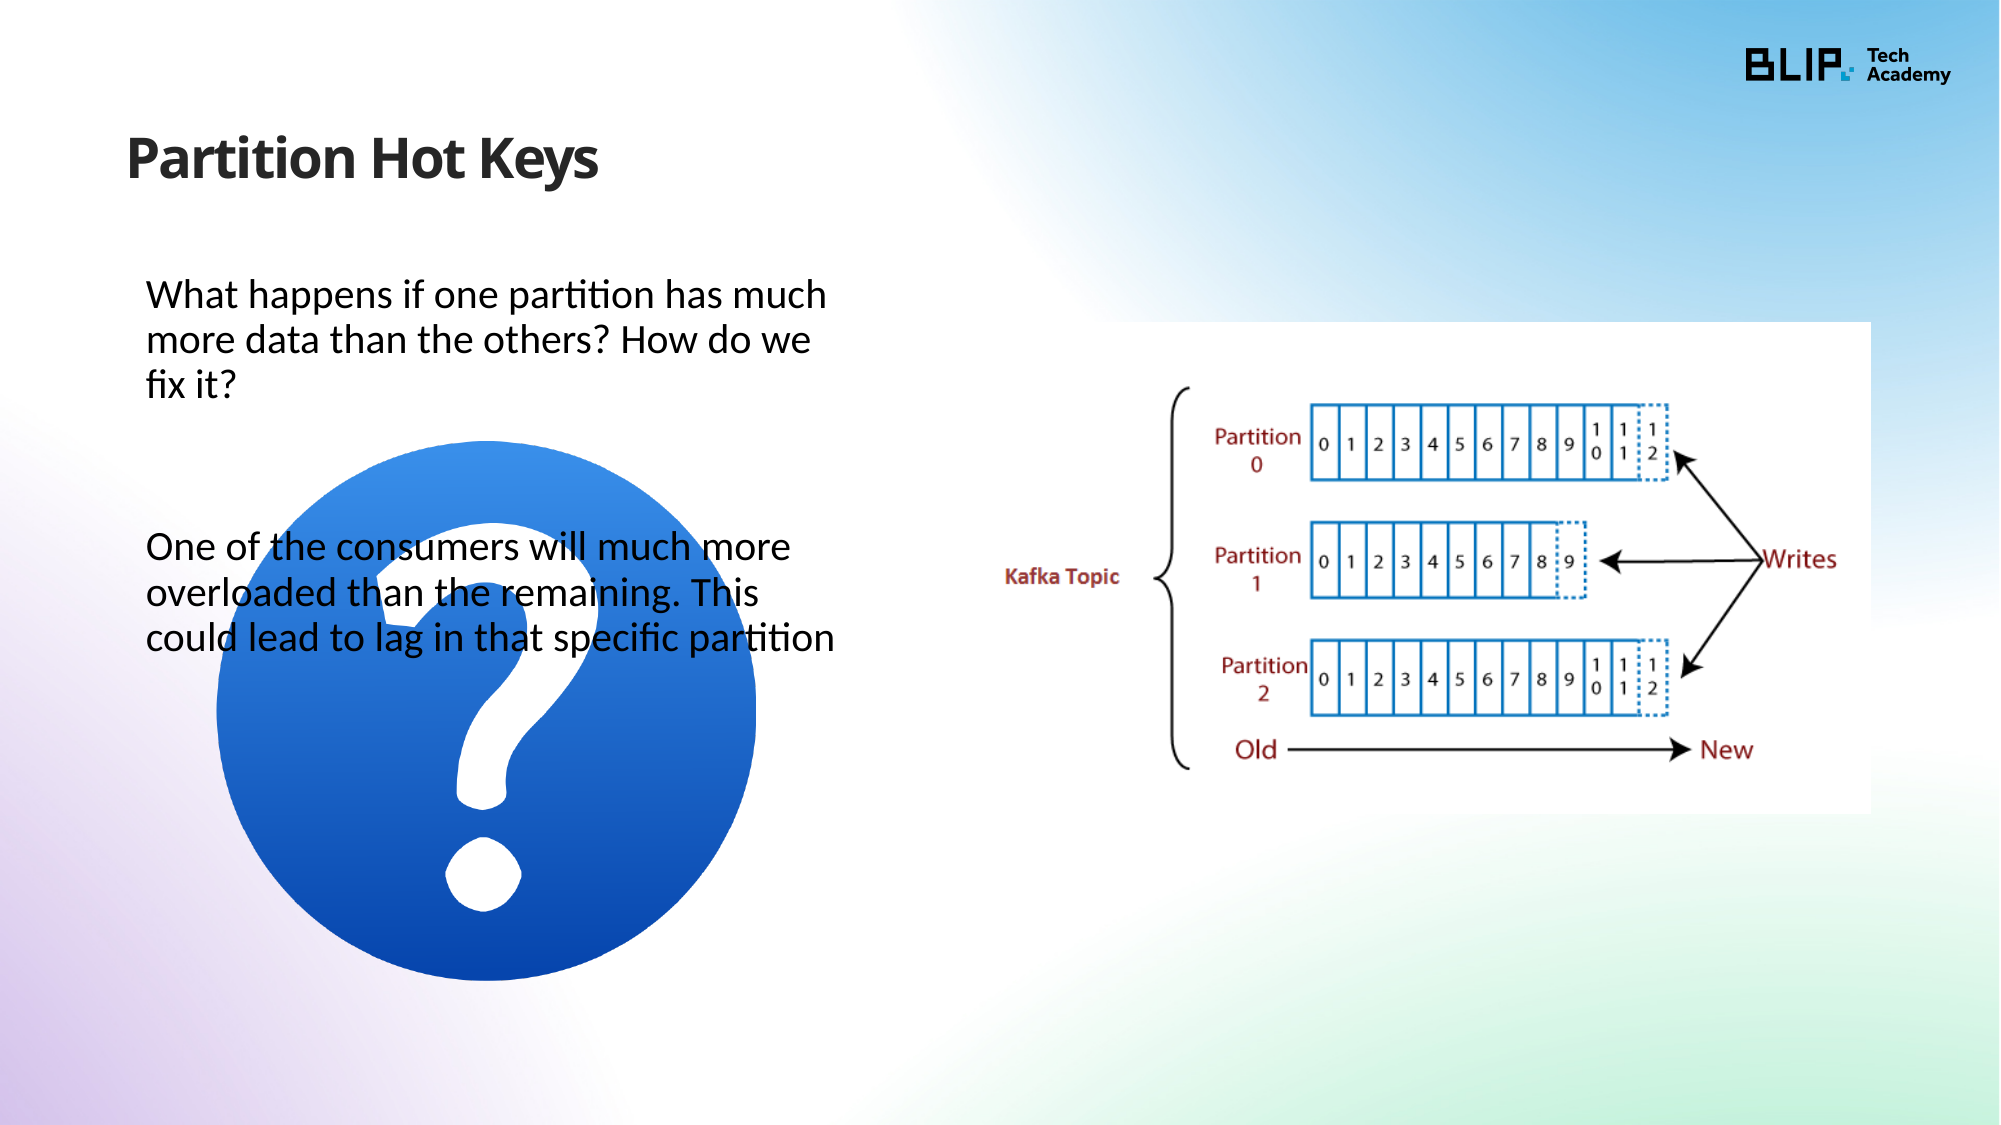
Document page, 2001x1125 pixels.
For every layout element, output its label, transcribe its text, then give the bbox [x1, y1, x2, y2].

text_box What happens if one partition has much more data than the others? How do we fix it? [130, 265, 859, 442]
picture [0, 0, 2000, 1125]
text_box One of the consumers will much more overloaded than the remaining. This could lead to lag in that specific partition [130, 517, 216, 694]
text_box One of the consumers will much more overloaded than the remaining. This could lead to lag in that specific partition [756, 517, 859, 694]
text_box Partition Hot Keys [69, 91, 657, 198]
